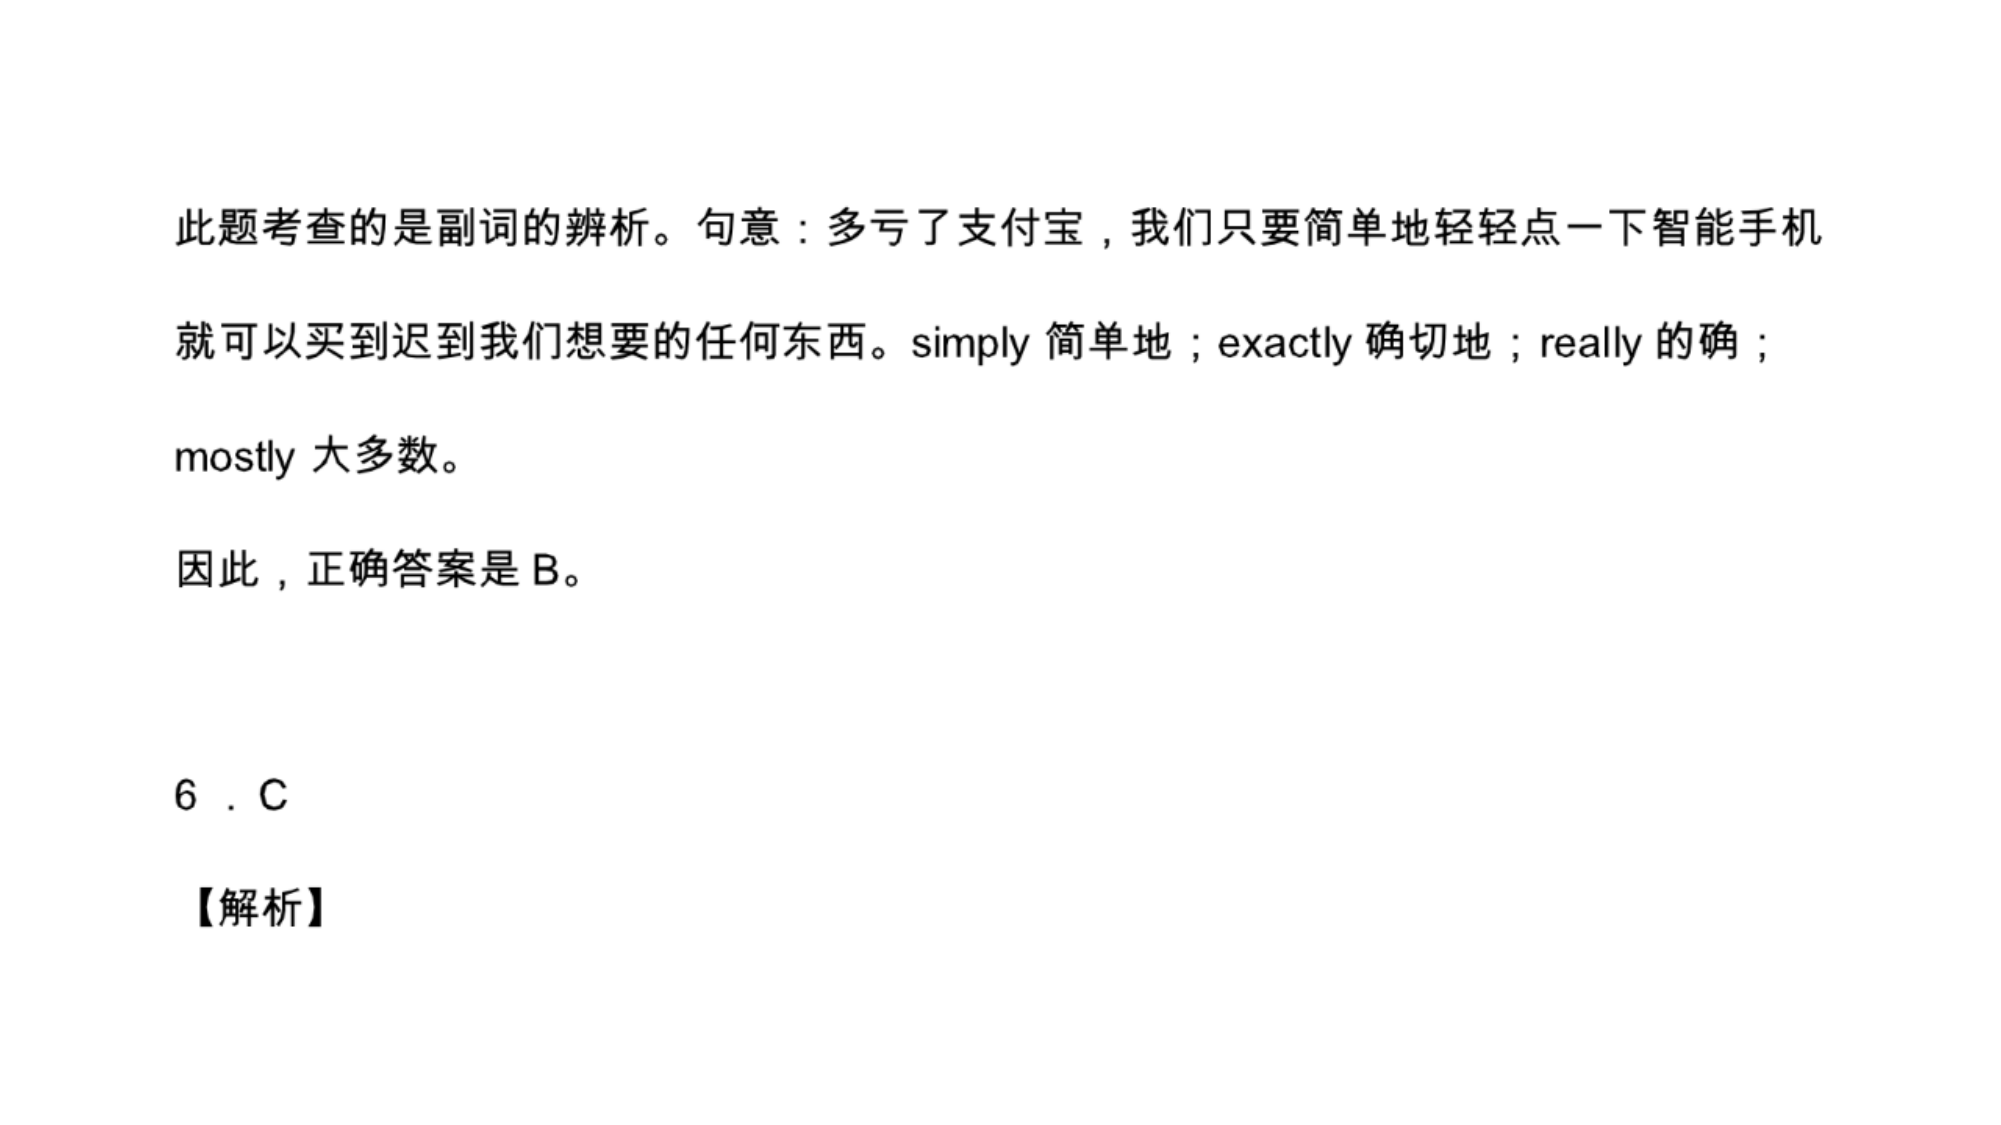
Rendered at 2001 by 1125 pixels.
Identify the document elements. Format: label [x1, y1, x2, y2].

picture [159, 181, 1841, 944]
